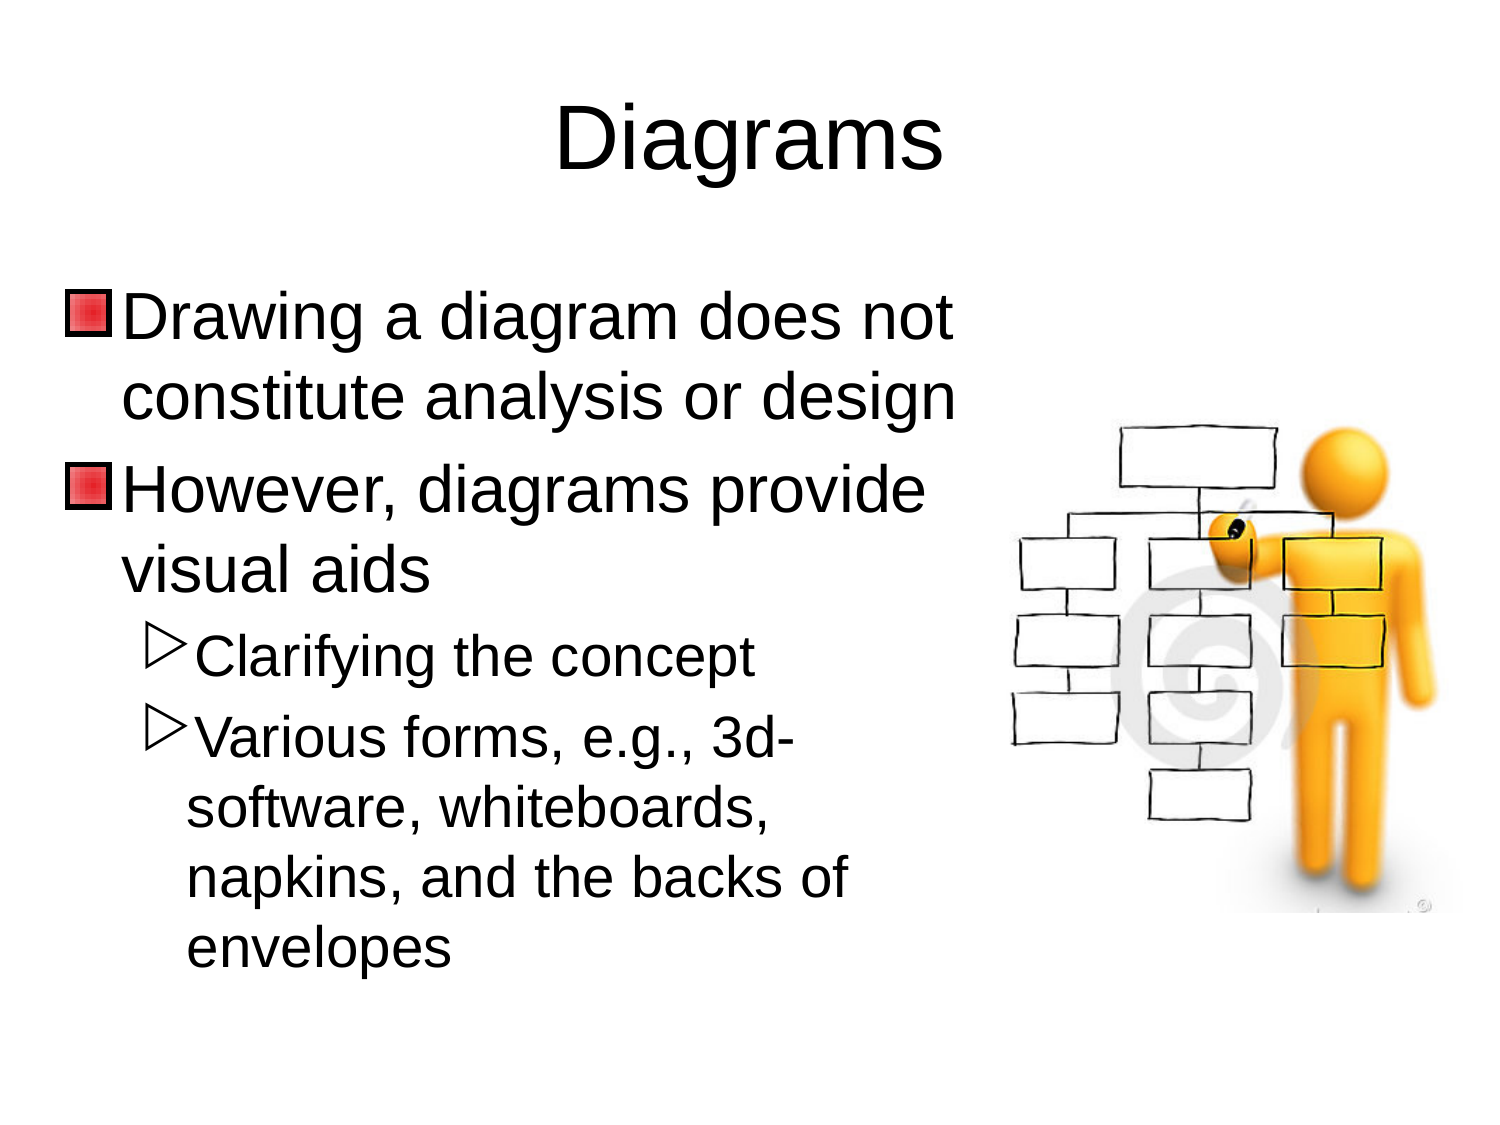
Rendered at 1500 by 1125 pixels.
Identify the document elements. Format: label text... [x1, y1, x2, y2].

picture [942, 374, 1500, 913]
picture [65, 289, 112, 337]
title Diagrams [112, 39, 1388, 227]
picture [65, 462, 112, 510]
list Drawing a diagram does not constitute analysis or design However, diagrams provide visual aids Clarifying the concept Various forms, e.g., 3d-software, whiteboards, napkins, and the backs of envelopes [50, 265, 1000, 1063]
